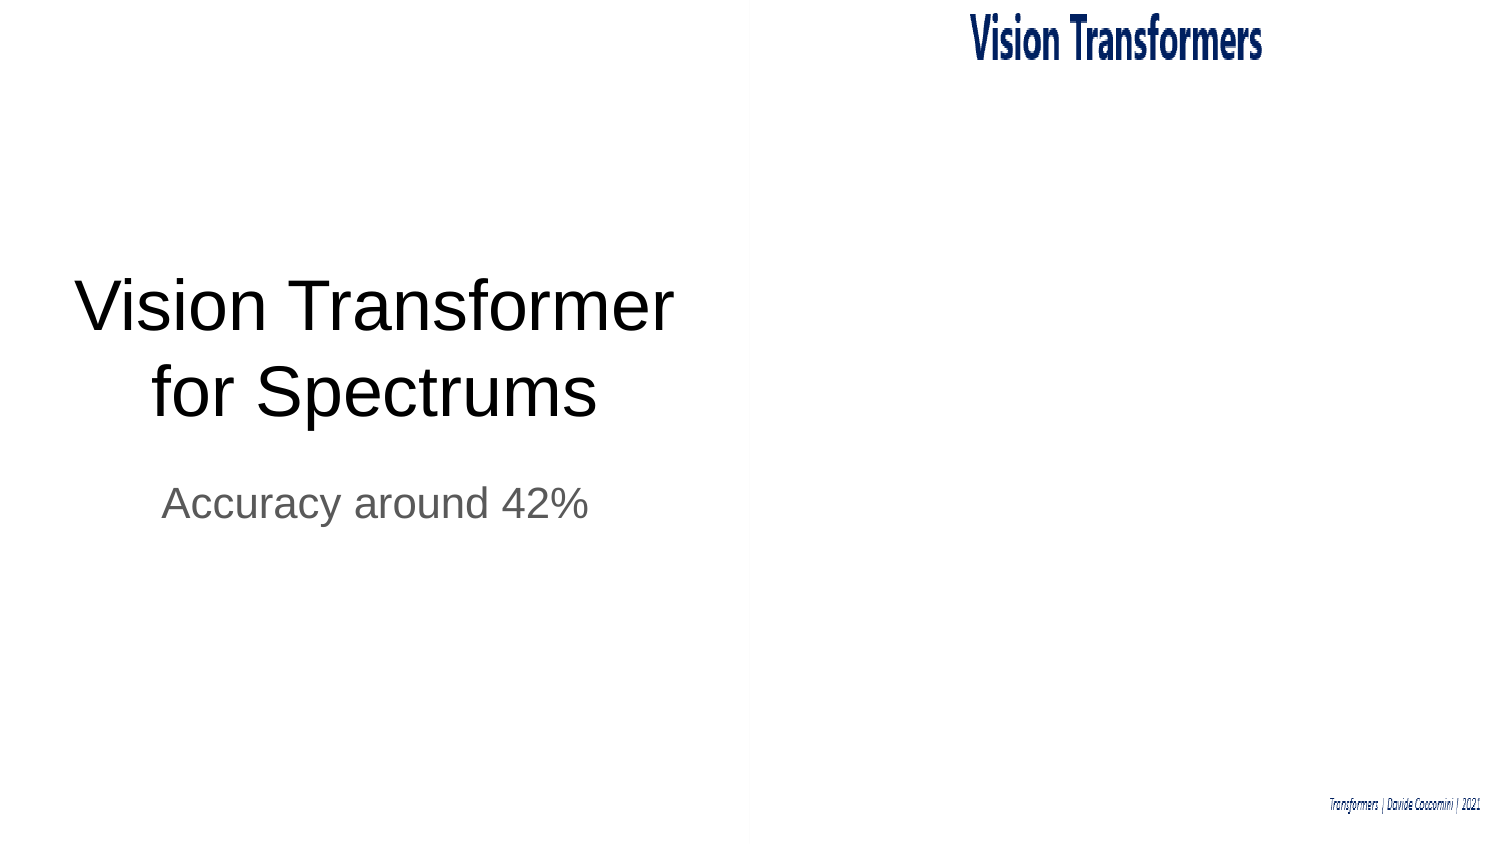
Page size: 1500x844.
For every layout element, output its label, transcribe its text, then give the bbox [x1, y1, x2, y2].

title Vision Transformer for Spectrums [43, 202, 708, 446]
subtitle Accuracy around 42% [43, 459, 708, 663]
picture [749, 0, 1500, 844]
